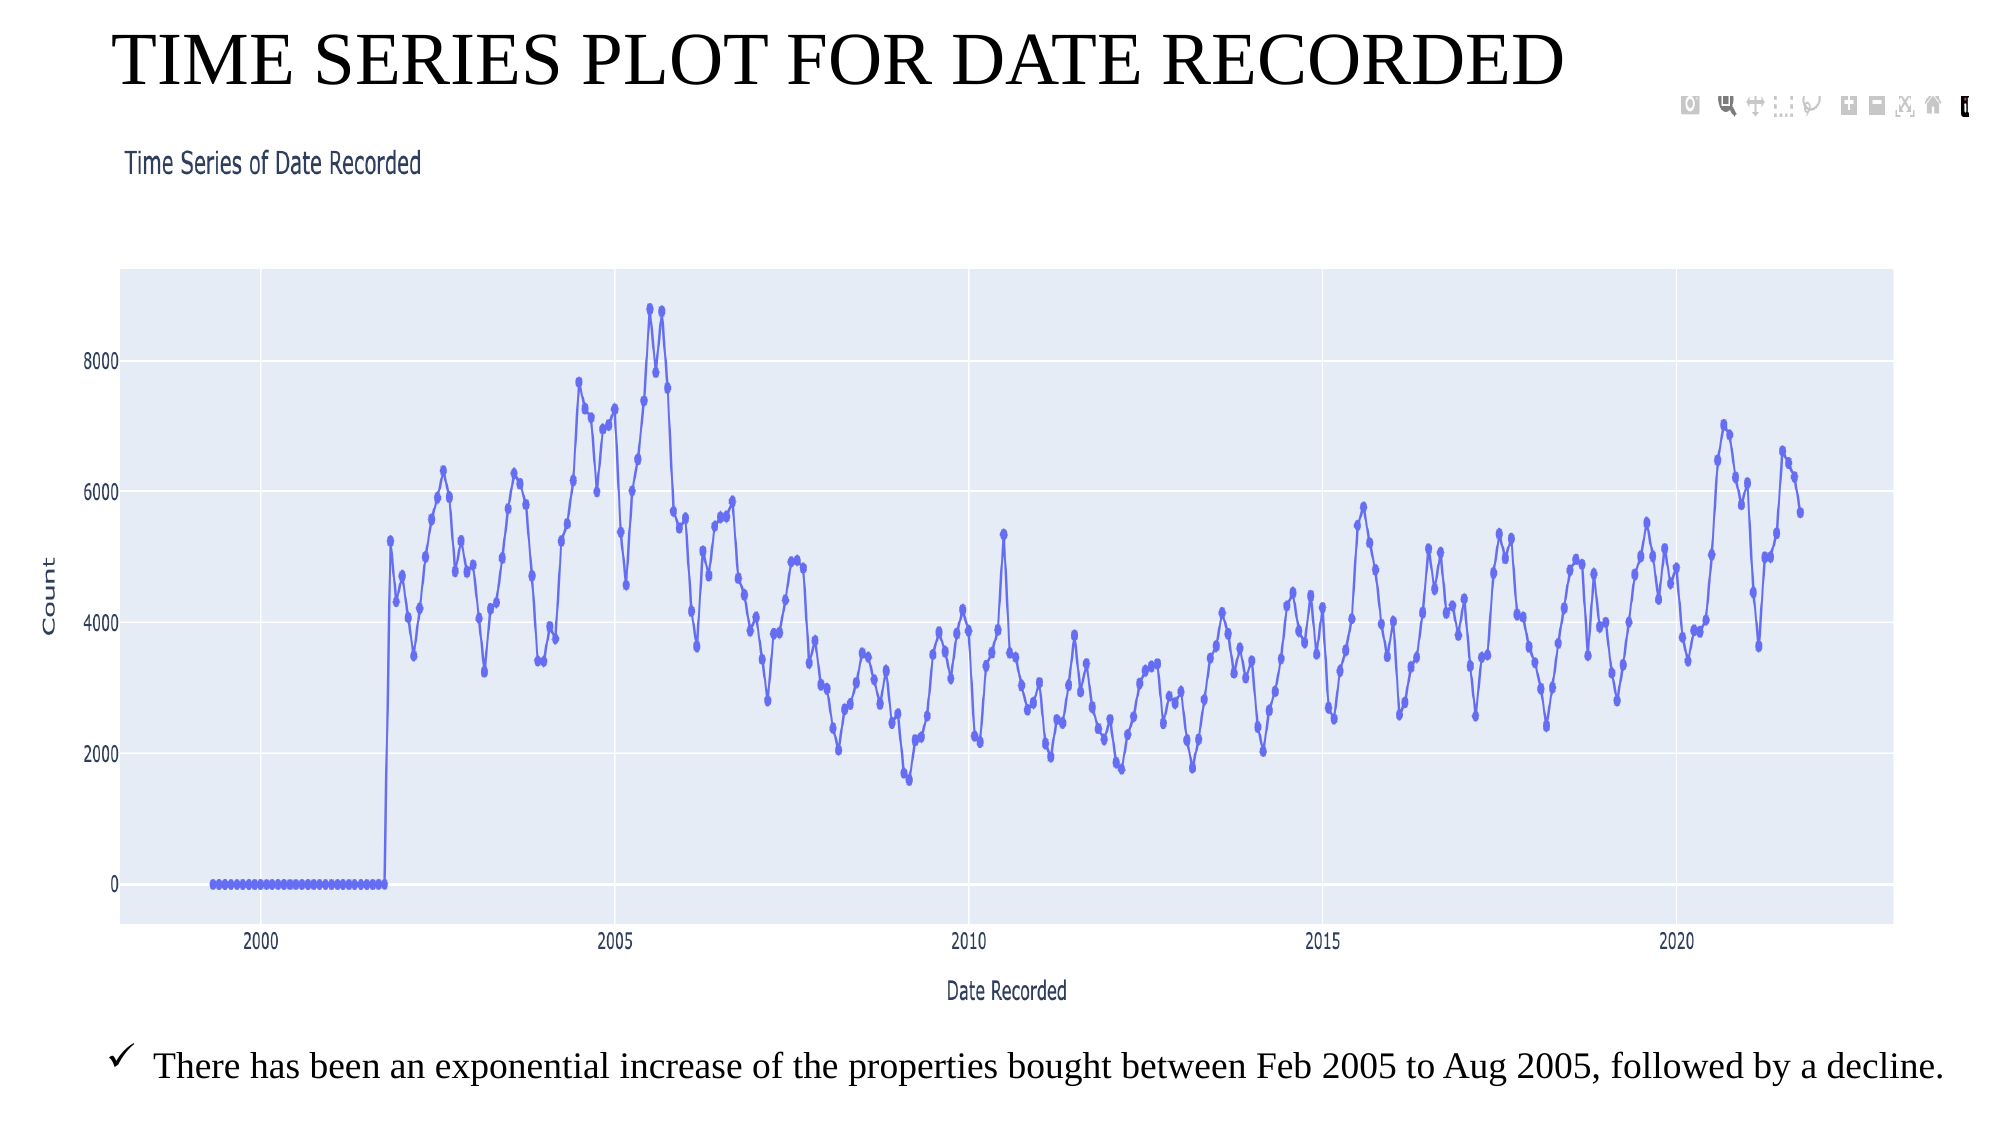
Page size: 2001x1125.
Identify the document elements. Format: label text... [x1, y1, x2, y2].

text_box There has been an exponential increase of the properties bought between Feb 2005 to Aug 2005, followed by a decline. [91, 1034, 1962, 1125]
title Time Series Plot for Date Recorded [96, 0, 1848, 96]
picture [31, 96, 1969, 1034]
